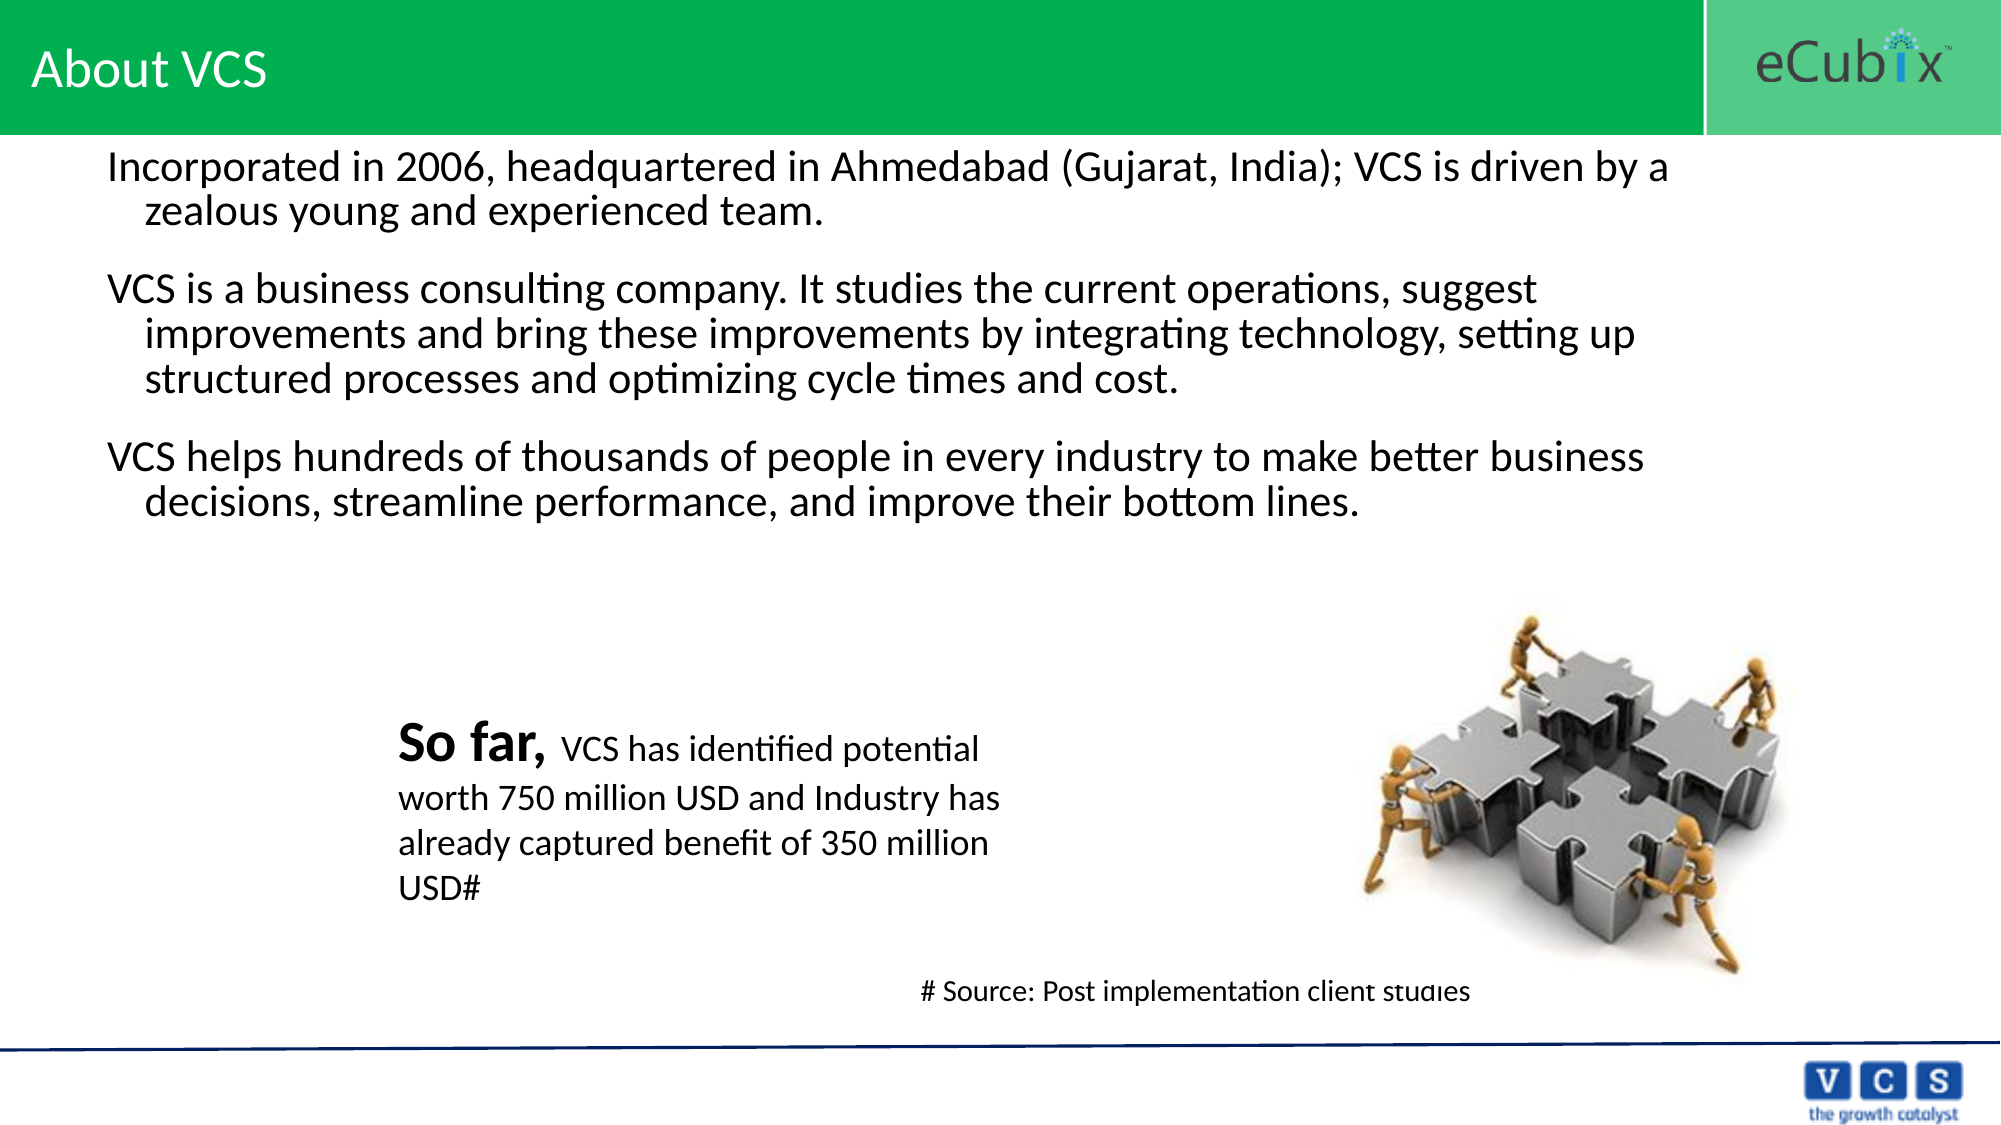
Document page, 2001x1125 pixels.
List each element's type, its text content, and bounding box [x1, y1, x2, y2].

text_box # Source: Post implementation client studies [905, 963, 1512, 1015]
text_box About VCS [16, 24, 308, 107]
list Incorporated in 2006, headquartered in Ahmedabad (Gujarat, India); VCS is driven by a zealous young and experienced team. VCS is a business consulting company. It studies the current operations, suggest improvements and bring these improvements by integrating technology, setting up structured processes and optimizing cycle times and cost. VCS helps hundreds of thousands of people in every industry to make better business decisions, streamline performance, and improve their bottom lines. [92, 140, 1797, 985]
text_box So far, VCS has identified potential worth 750 million USD and Industry has already captured benefit of 350 million USD# [383, 695, 1069, 916]
picture [1353, 594, 1797, 985]
picture [1798, 1055, 1966, 1125]
picture [1757, 28, 1952, 82]
